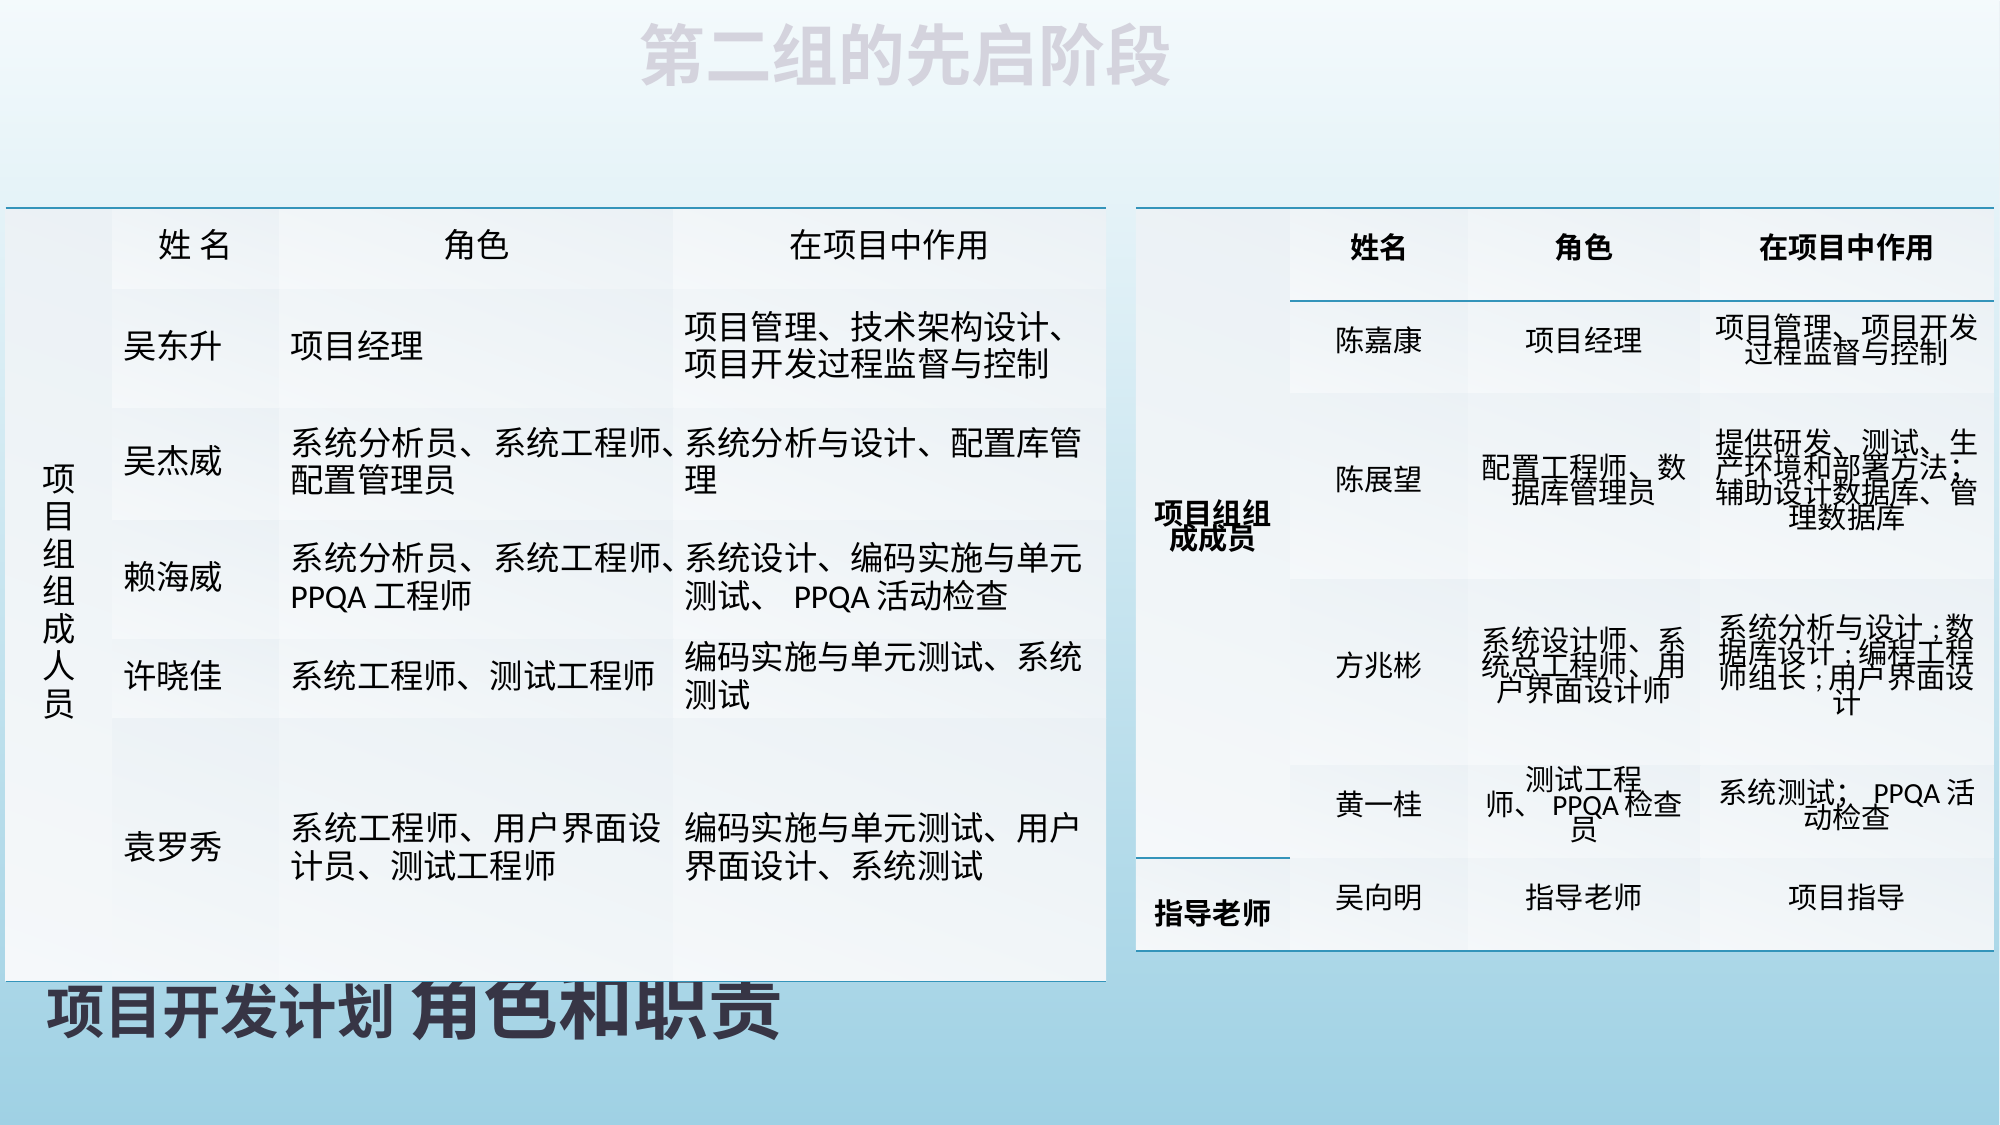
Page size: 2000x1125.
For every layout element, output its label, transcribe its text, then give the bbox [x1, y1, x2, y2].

table_cell 指导老师 [1468, 858, 1700, 950]
table_cell 配置工程师、数据库管理员 [1468, 394, 1700, 580]
table_cell 吴东升 [112, 289, 279, 408]
table_cell 测试工程师、PPQA检查员 [1468, 765, 1700, 858]
table_cell 项目管理、技术架构设计、项目开发过程监督与控制 [673, 289, 1106, 408]
table_cell 项目经理 [279, 289, 673, 408]
table_cell 提供研发、测试、生产环境和部署方法；辅助设计数据库、管理数据库 [1700, 394, 1994, 580]
table_cell 项目指导 [1700, 858, 1994, 950]
table_header 在项目中作用 [1700, 209, 1994, 300]
table_cell 赖海威 [112, 521, 279, 640]
table_cell 系统分析员、系统工程师、PPQA工程师 [279, 521, 673, 640]
table_cell 项目经理 [1468, 302, 1700, 394]
table_cell 吴向明 [1290, 858, 1468, 950]
table_cell 编码实施与单元测试、系统测试 [673, 640, 1106, 719]
table_header 姓 名 [112, 209, 279, 289]
table_cell 方兆彬 [1290, 580, 1468, 765]
table_cell 陈展望 [1290, 394, 1468, 580]
table_header 项目组组成成员 [1136, 209, 1290, 857]
table_header 角色 [279, 209, 673, 289]
table_header 角色 [1468, 209, 1700, 300]
table_cell 系统分析员、系统工程师、配置管理员 [279, 408, 673, 521]
table_cell 系统工程师、用户界面设计员、测试工程师 [279, 719, 673, 981]
table_cell 黄一桂 [1290, 765, 1468, 858]
table_cell 系统分析与设计;数据库设计;编程工程师组长;用户界面设计 [1700, 580, 1994, 765]
table_cell 许晓佳 [112, 640, 279, 719]
table_cell 系统测试；PPQA活动检查 [1700, 765, 1994, 858]
table_cell 系统设计师、系统总工程师、用户界面设计师 [1468, 580, 1700, 765]
table_cell 系统工程师、测试工程师 [279, 640, 673, 719]
title 项目开发计划 角色和职责 [31, 881, 1831, 1057]
table_header 姓名 [1290, 209, 1468, 300]
table_header 在项目中作用 [673, 209, 1106, 289]
table_header 项 目 组 组 成 人 员 [6, 209, 112, 981]
table_cell 袁罗秀 [112, 719, 279, 981]
table_cell 编码实施与单元测试、用户界面设计、系统测试 [673, 719, 1106, 981]
table_cell 陈嘉康 [1290, 302, 1468, 394]
table_cell 项目管理、项目开发过程监督与控制 [1700, 302, 1994, 394]
table_cell 系统设计、编码实施与单元测试、PPQA活动检查 [673, 521, 1106, 640]
table_cell 吴杰威 [112, 408, 279, 521]
table_cell 指导老师 [1136, 859, 1290, 950]
table_cell 系统分析与设计、配置库管理 [673, 408, 1106, 521]
text_box 第二组的先启阶段 [433, 6, 1377, 102]
